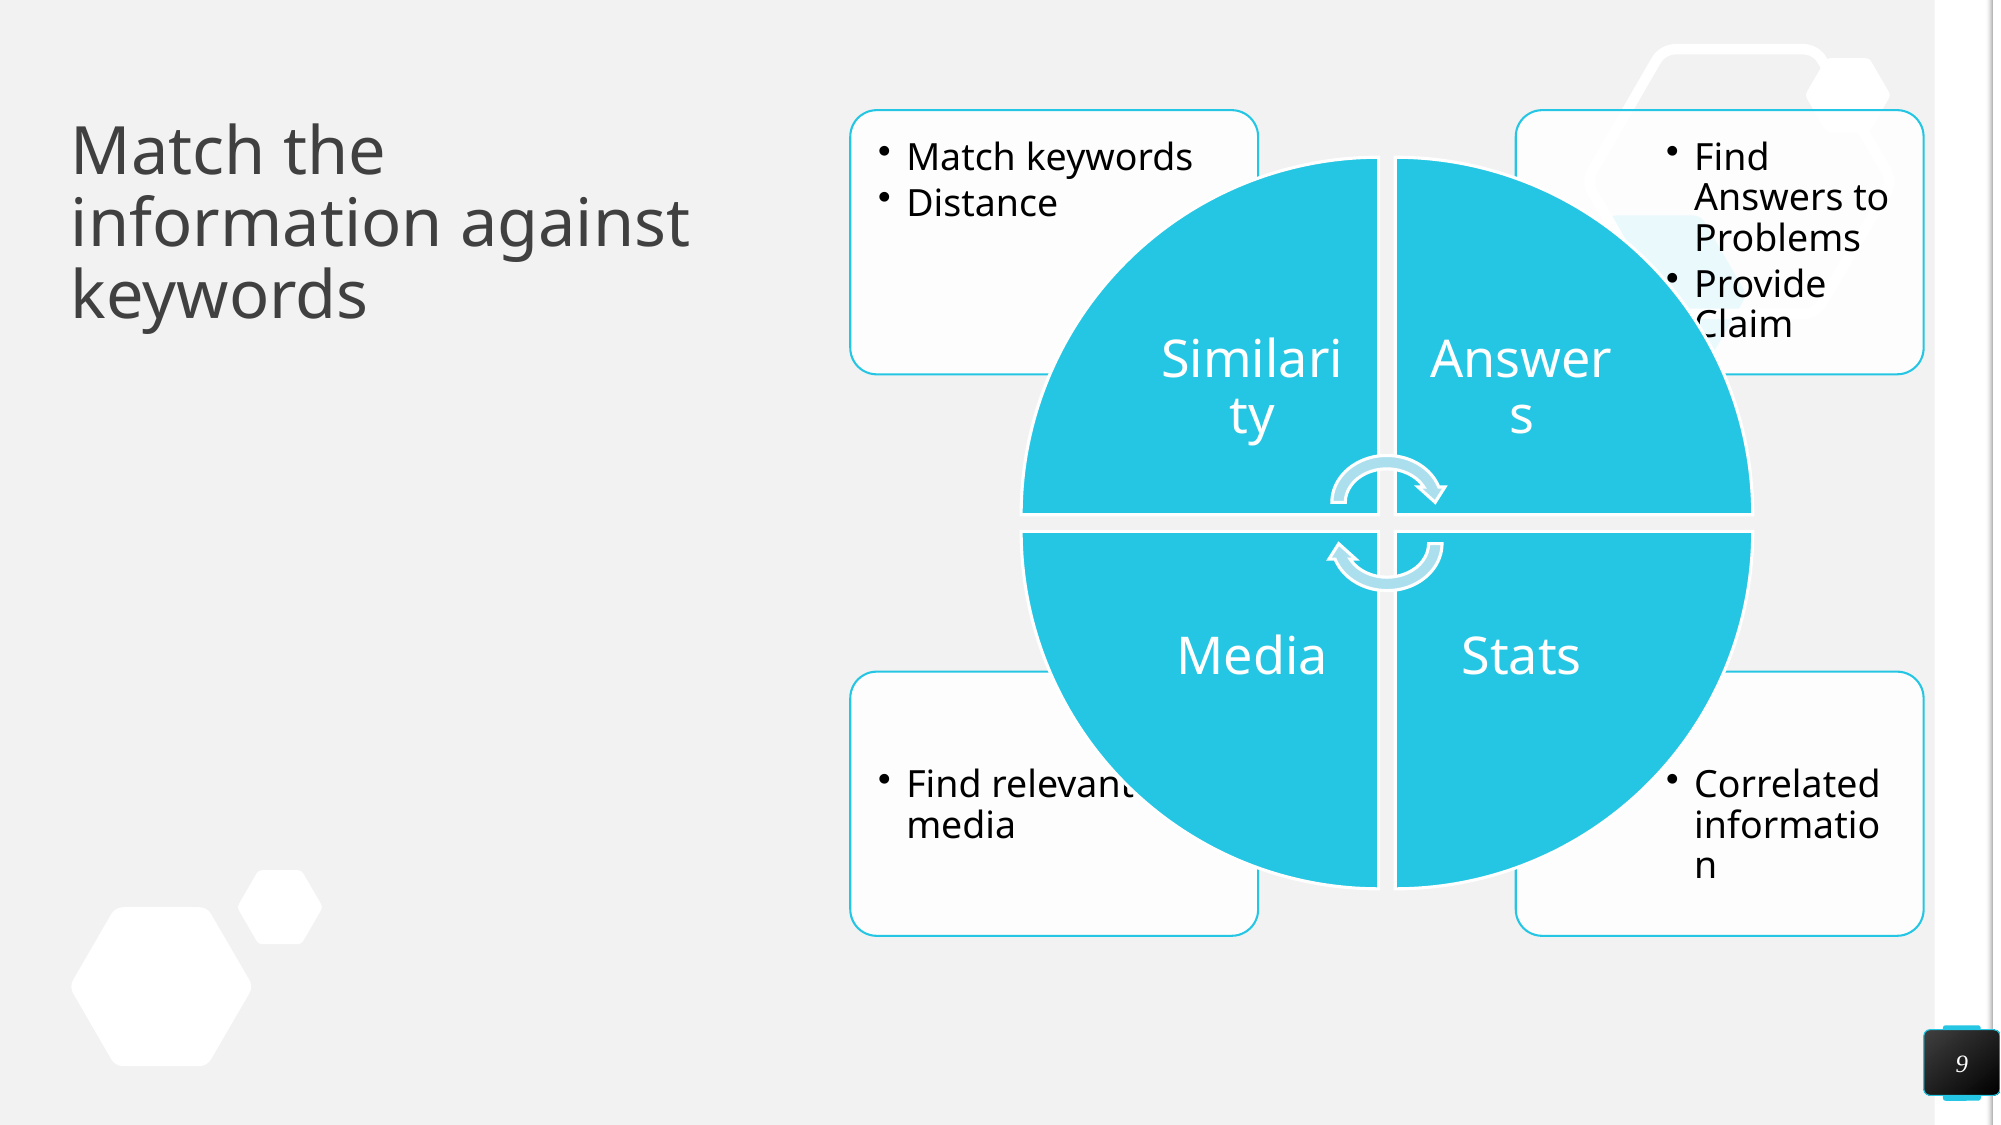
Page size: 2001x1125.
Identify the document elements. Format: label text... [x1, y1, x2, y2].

slide_number 9 [1923, 1029, 2000, 1096]
title Match the information against keywords [70, 70, 716, 334]
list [850, 70, 1924, 976]
